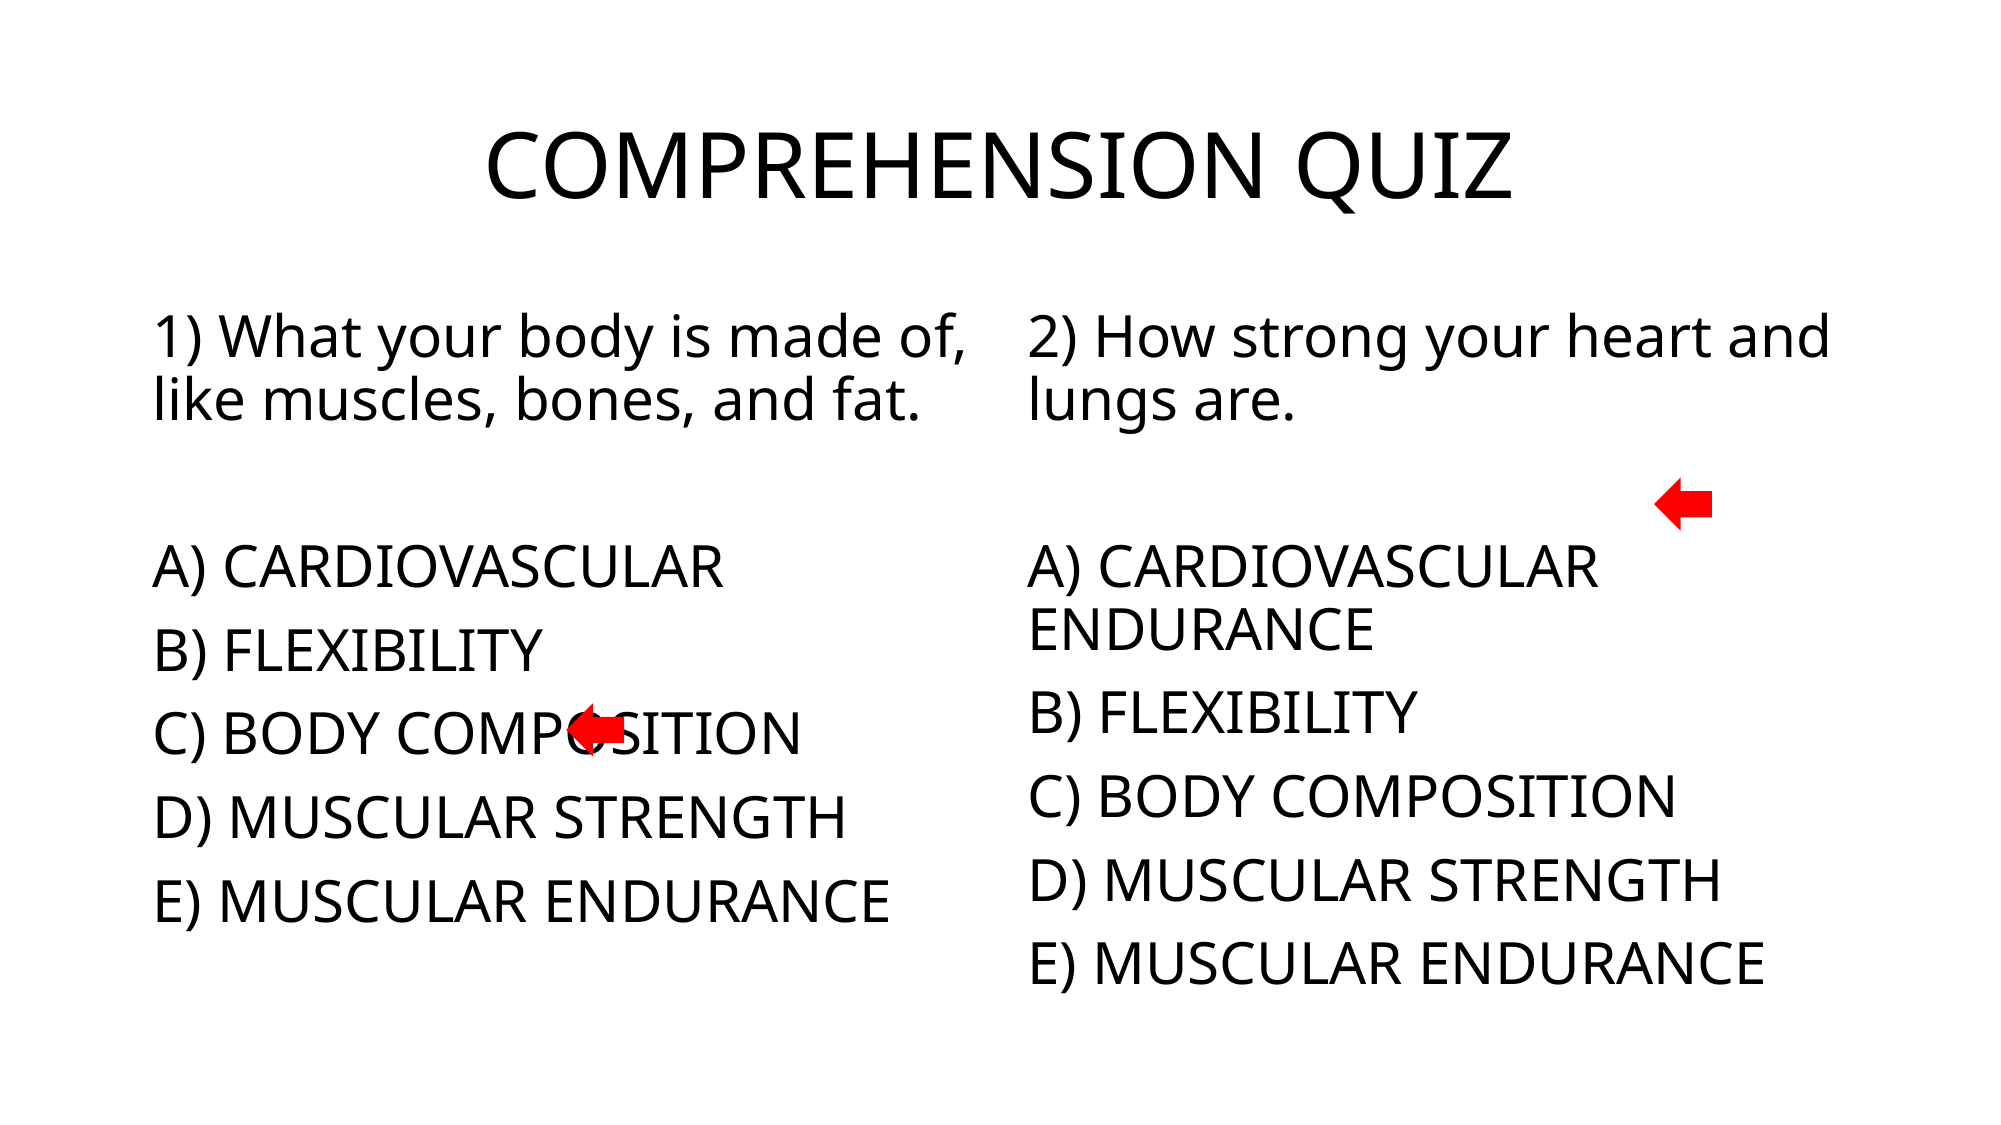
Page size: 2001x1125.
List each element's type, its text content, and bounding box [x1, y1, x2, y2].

list 2) How strong your heart and lungs are. A) CARDIOVASCULAR ENDURANCE B) FLEXIBILITY C) BODY COMPOSITION D) MUSCULAR STRENGTH E) MUSCULAR ENDURANCE [1012, 299, 1863, 1014]
list 1) What your body is made of, like muscles, bones, and fat. A) CARDIOVASCULAR B) FLEXIBILITY C) BODY COMPOSITION D) MUSCULAR STRENGTH E) MUSCULAR ENDURANCE [137, 299, 988, 1014]
text_box [1654, 477, 1712, 531]
text_box [566, 703, 625, 757]
title COMPREHENSION QUIZ [137, 59, 1863, 278]
